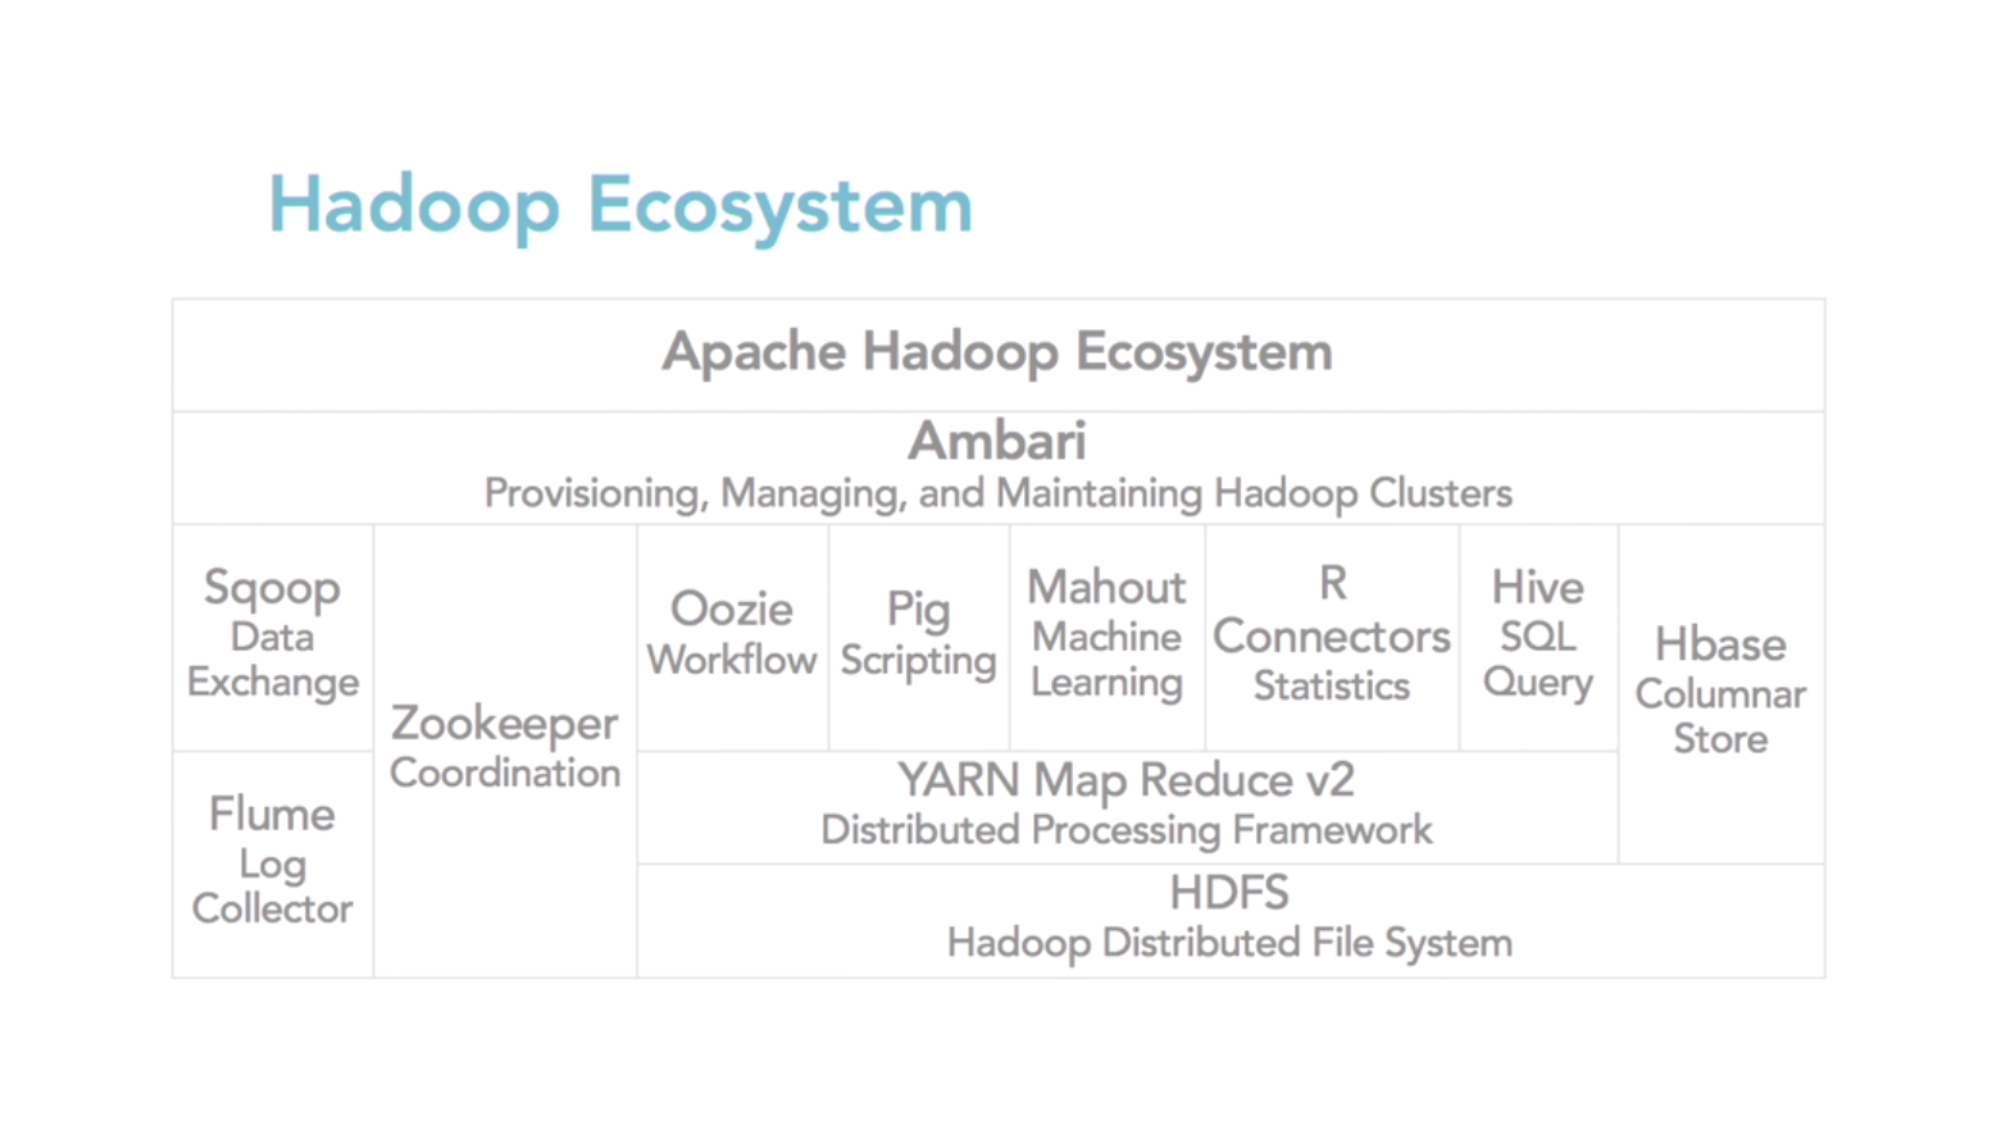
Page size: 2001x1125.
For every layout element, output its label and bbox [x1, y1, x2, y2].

picture [145, 105, 1855, 1020]
